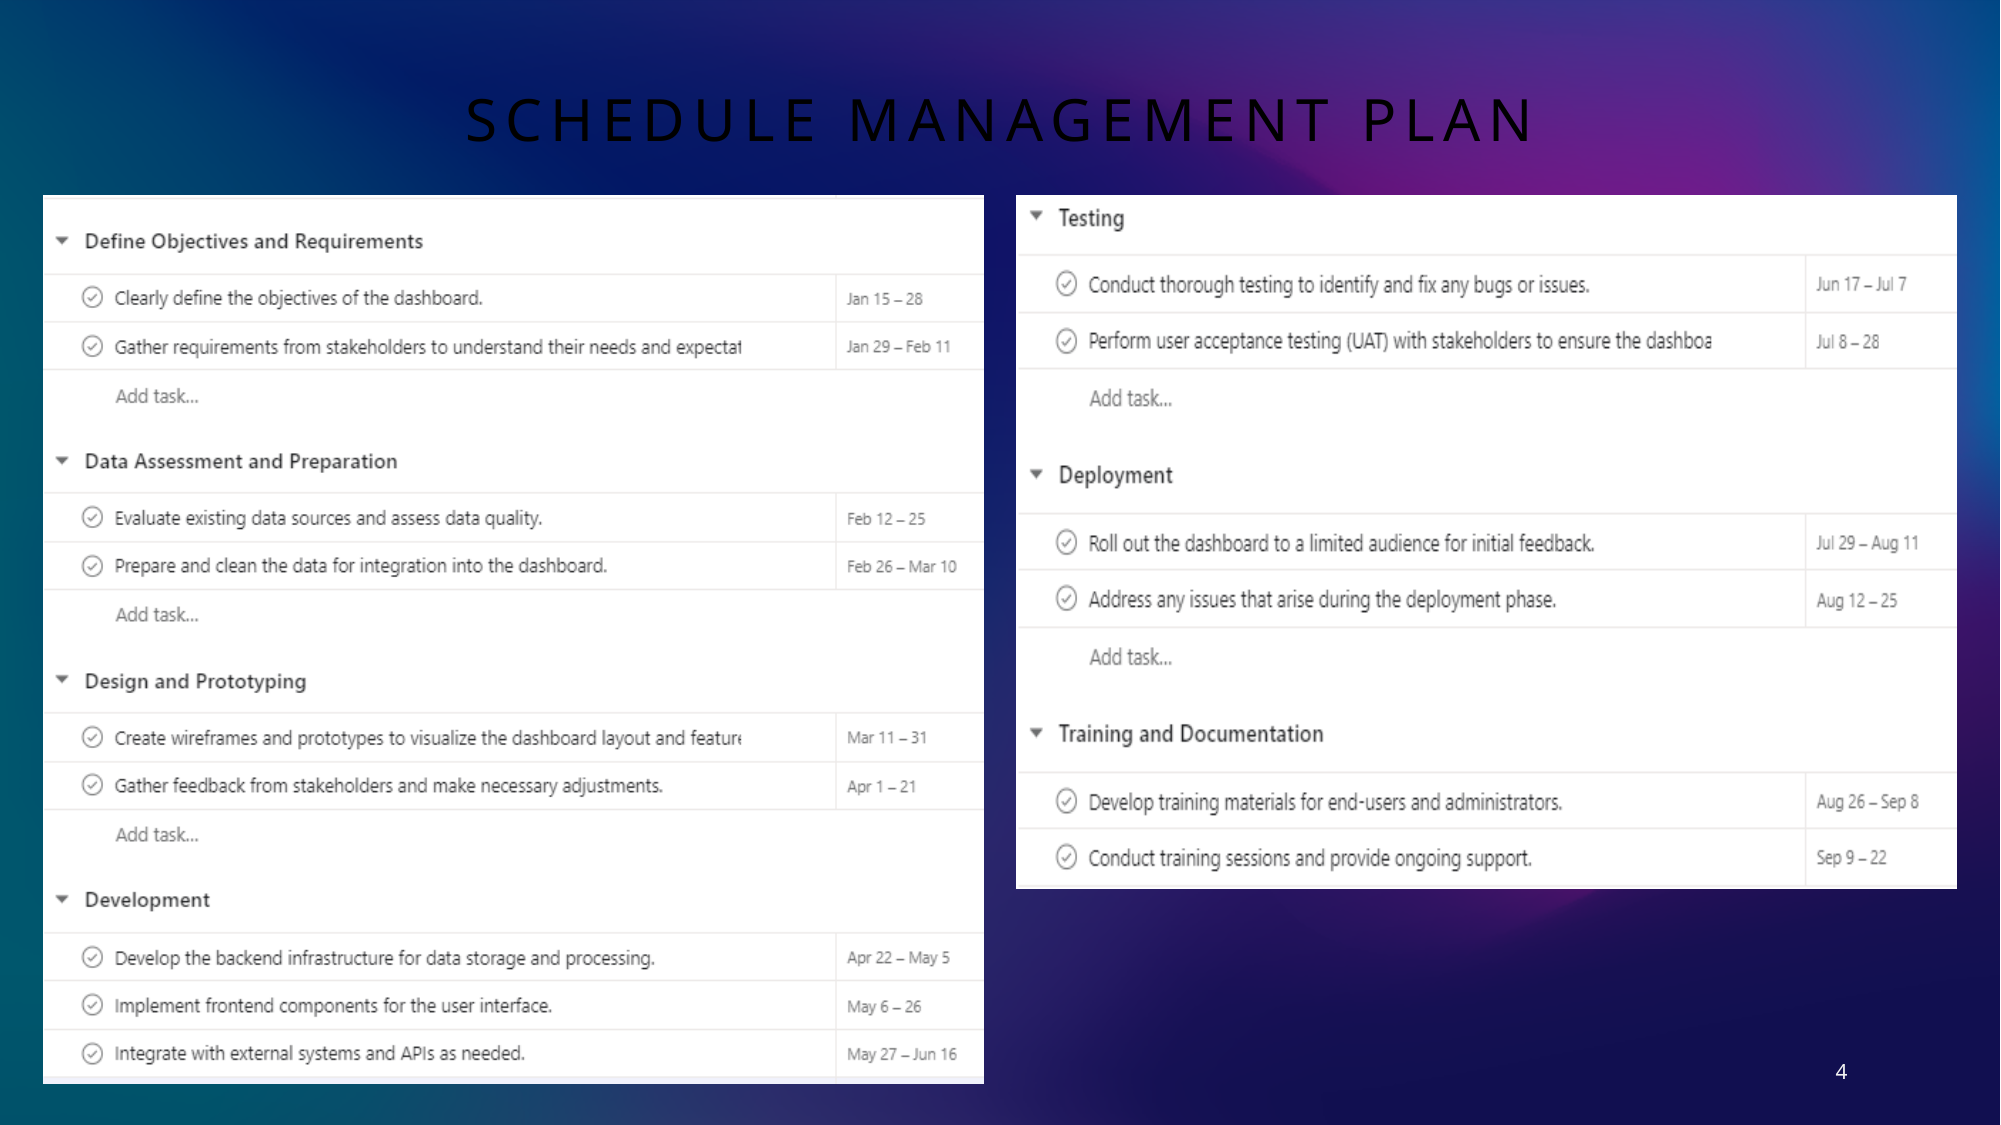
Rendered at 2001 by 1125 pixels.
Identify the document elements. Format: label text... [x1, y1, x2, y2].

title Schedule Management plan [402, 58, 1598, 162]
slide_number 4 [1412, 1042, 1863, 1103]
picture [0, 0, 2000, 1125]
